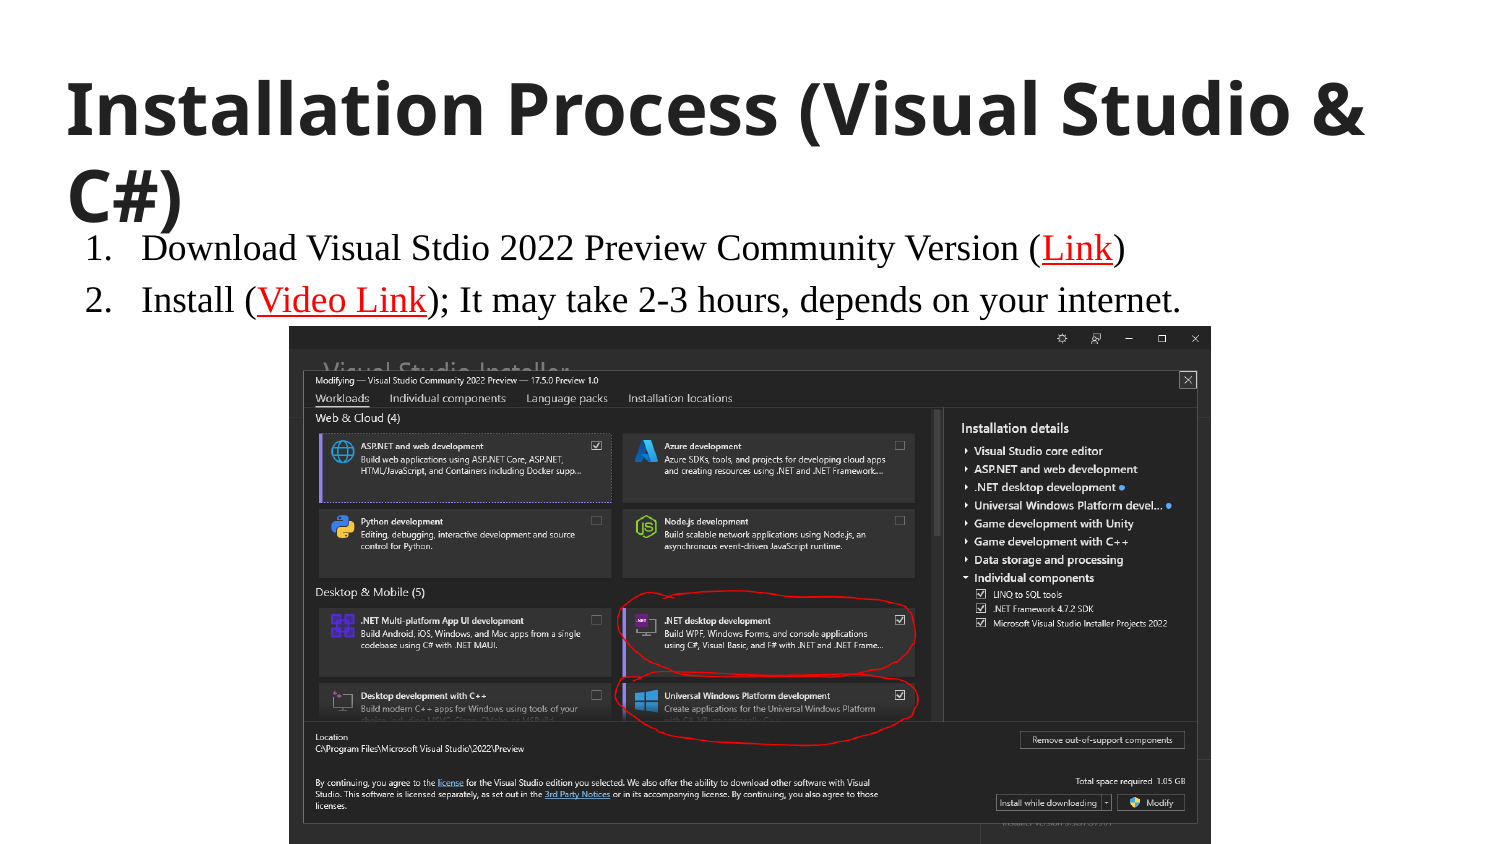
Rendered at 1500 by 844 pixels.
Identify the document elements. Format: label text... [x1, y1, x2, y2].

list Download Visual Stdio 2022 Preview Community Version (Link) Install (Video Link); It may take 2-3 hours, depends on your internet. [51, 201, 1449, 750]
picture [288, 326, 1212, 844]
title Installation Process (Visual Studio & C#) [51, 48, 1414, 201]
